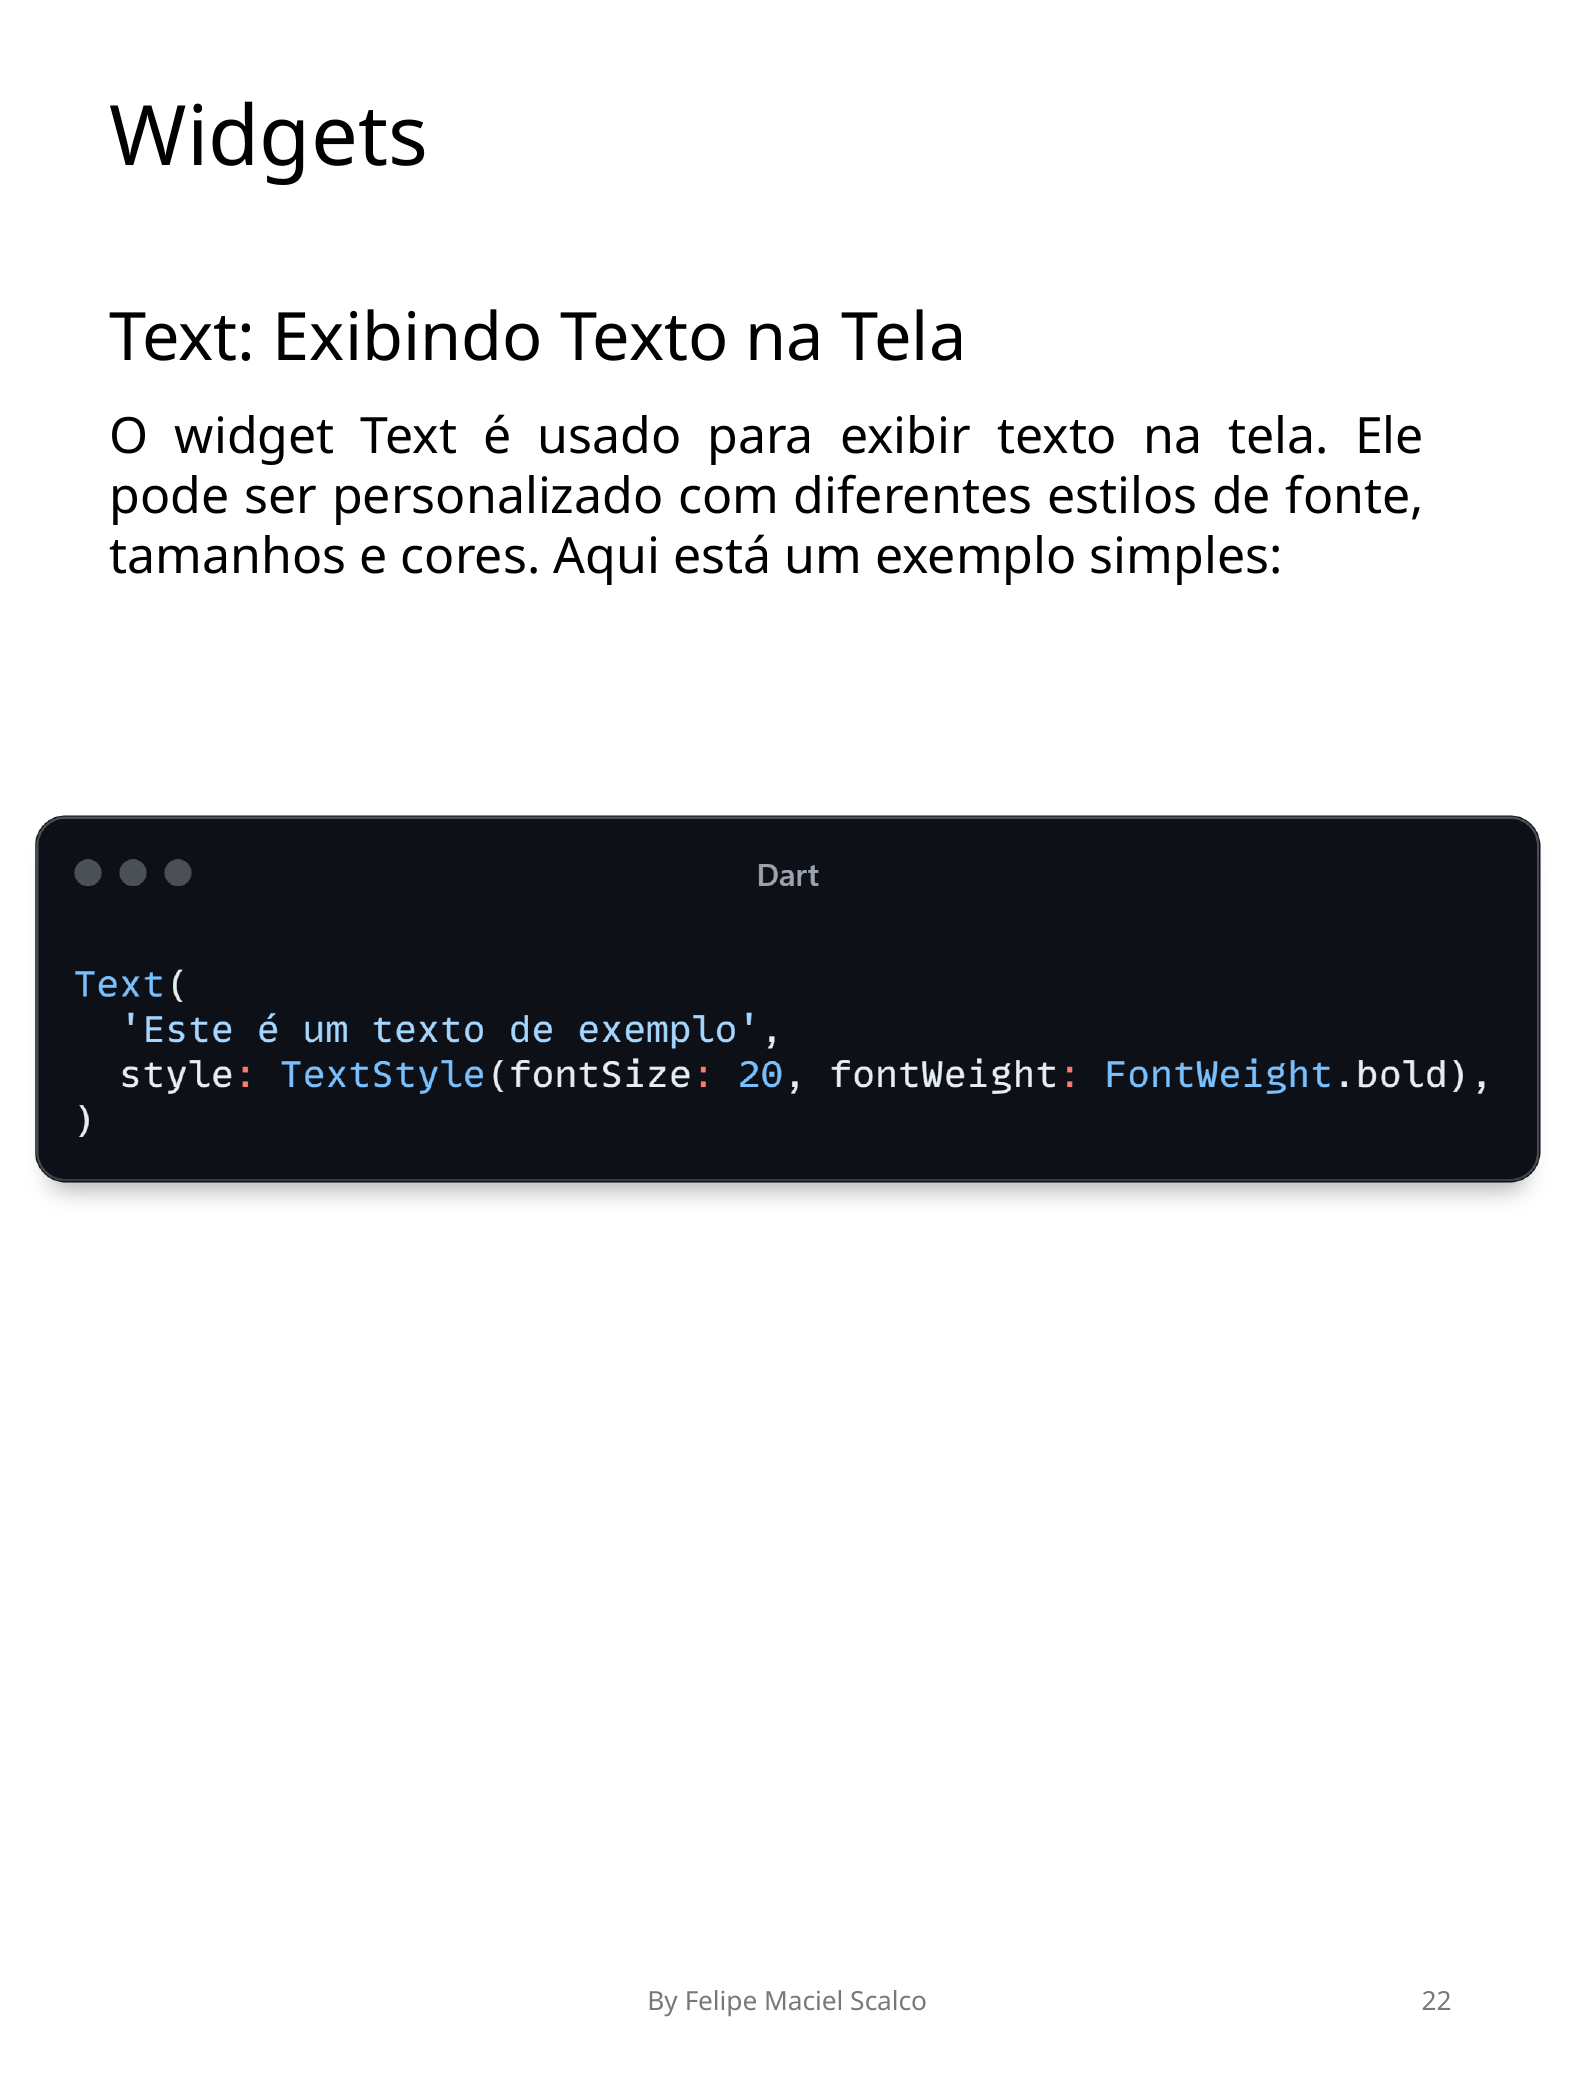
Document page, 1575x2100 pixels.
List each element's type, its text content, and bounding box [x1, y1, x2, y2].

text_box Text: Exibindo Texto na Tela [94, 286, 1310, 382]
picture [0, 547, 1575, 1449]
text_box Widgets [94, 74, 1310, 190]
text_box O widget Text é usado para exibir texto na tela. Ele pode ser personalizado com diferentes estilos de fonte, tamanhos e cores. Aqui está um exemplo simples: [94, 395, 1440, 547]
slide_number 22 [1112, 1946, 1467, 2059]
footer By Felipe Maciel Scalco [521, 1946, 1054, 2059]
